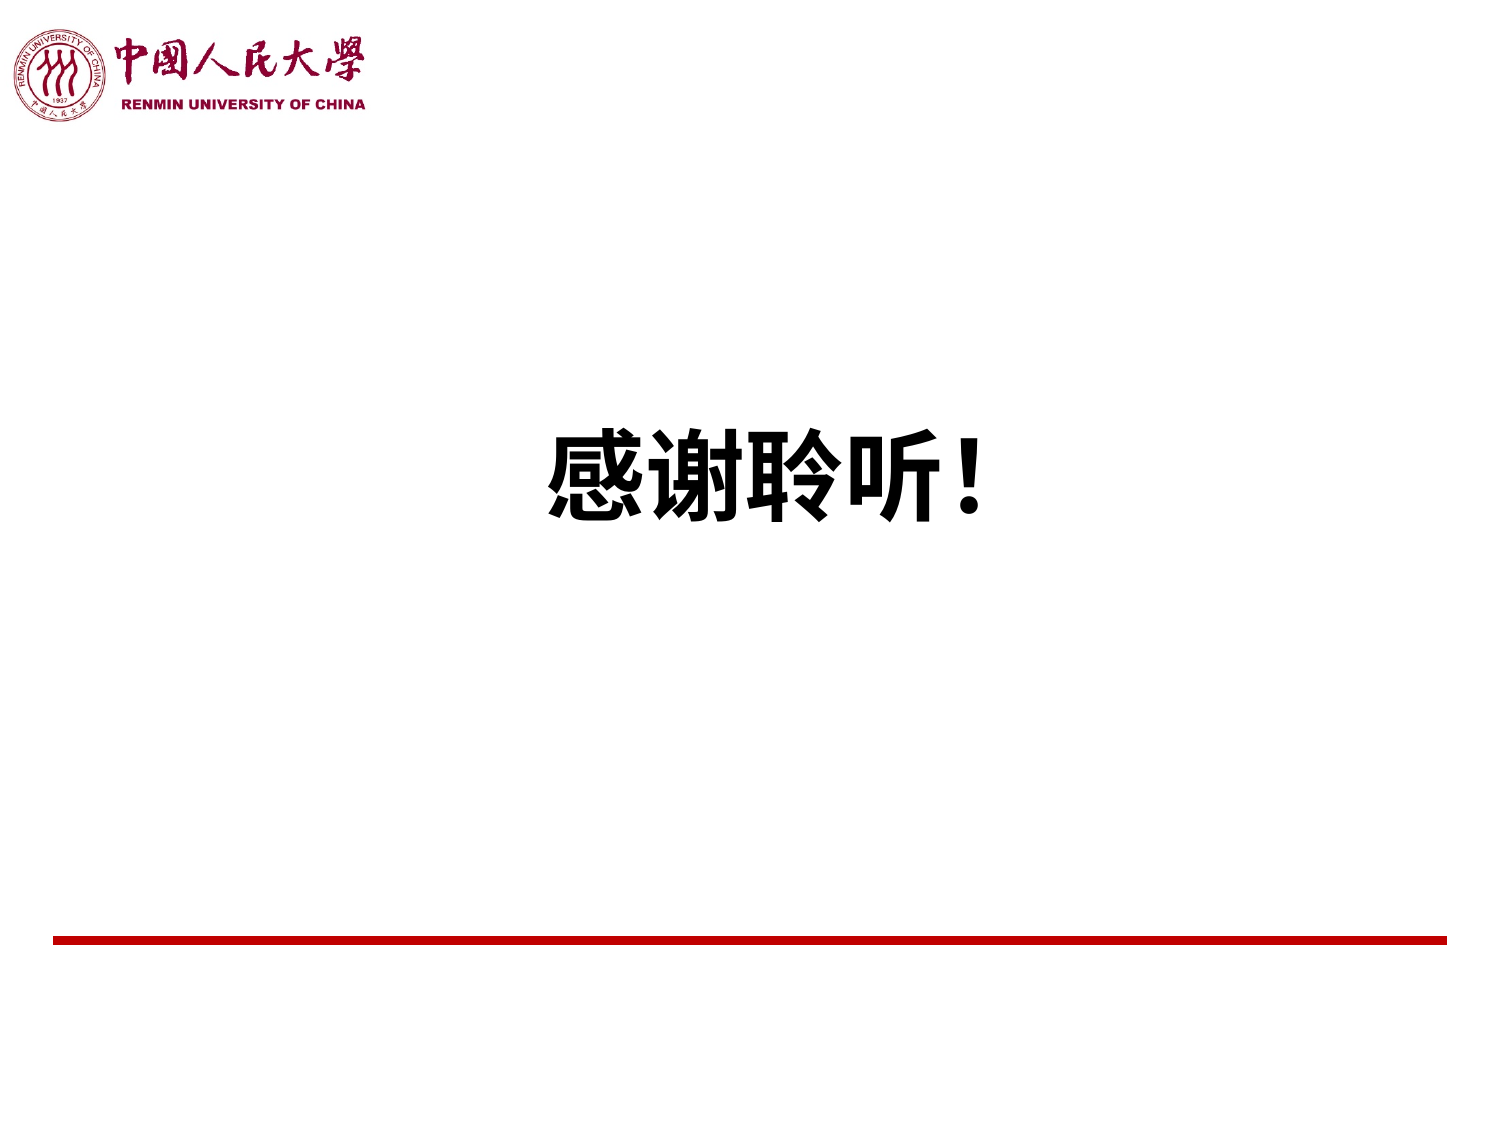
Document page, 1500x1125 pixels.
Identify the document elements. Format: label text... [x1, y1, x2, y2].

picture [4, 20, 375, 128]
title 感谢聆听！ [300, 337, 1289, 611]
